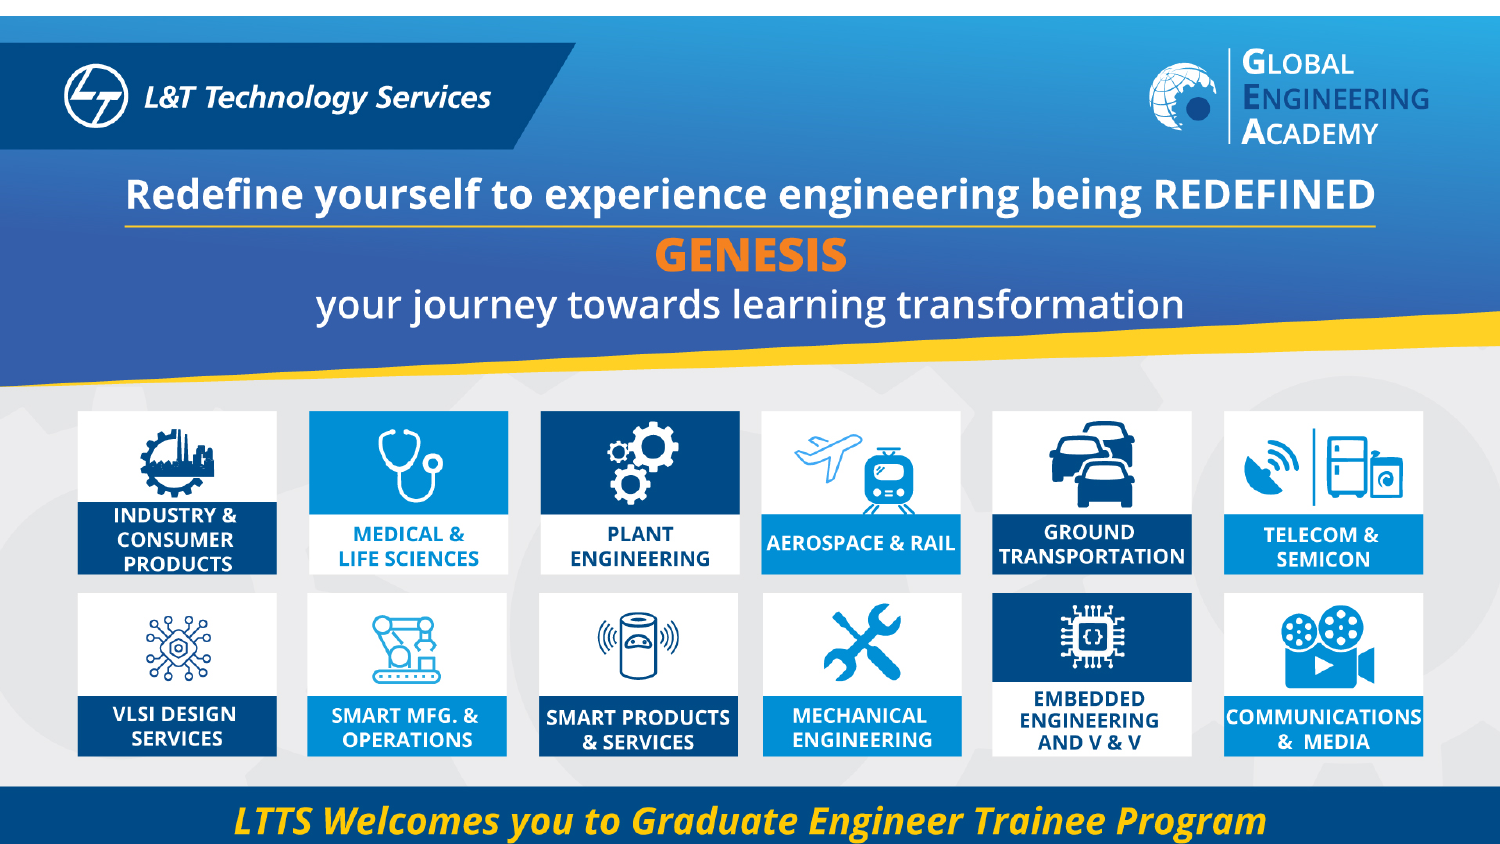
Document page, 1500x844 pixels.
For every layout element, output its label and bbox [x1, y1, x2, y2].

list [0, 16, 1500, 844]
